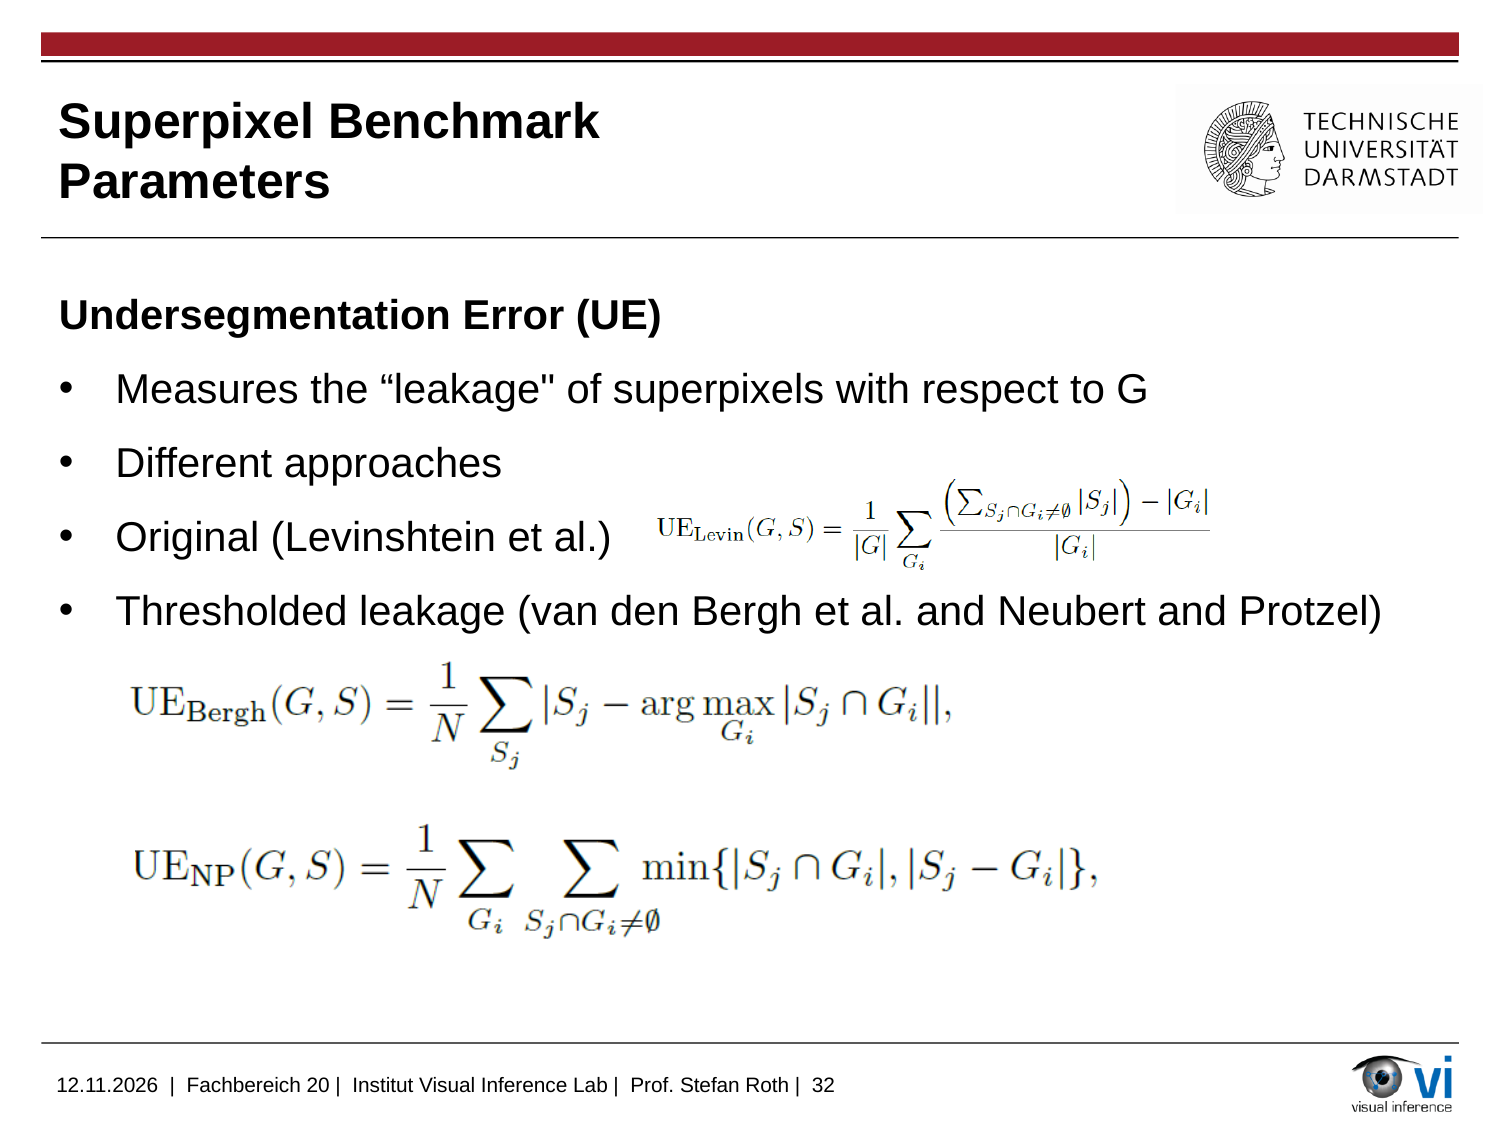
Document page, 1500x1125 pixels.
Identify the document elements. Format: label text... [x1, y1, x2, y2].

picture [643, 467, 1220, 579]
title Superpixel Benchmark Parameters [58, 79, 1149, 218]
picture [112, 644, 965, 781]
picture [1351, 1055, 1500, 1112]
picture [1175, 84, 1483, 214]
list Undersegmentation Error (UE) Measures the “leakage" of superpixels with respect to G Different approaches Original (Levinshtein et al.) Thresholded leakage (van den Bergh et al. and Neubert and Protzel) [58, 265, 1459, 1001]
picture [135, 811, 1105, 952]
